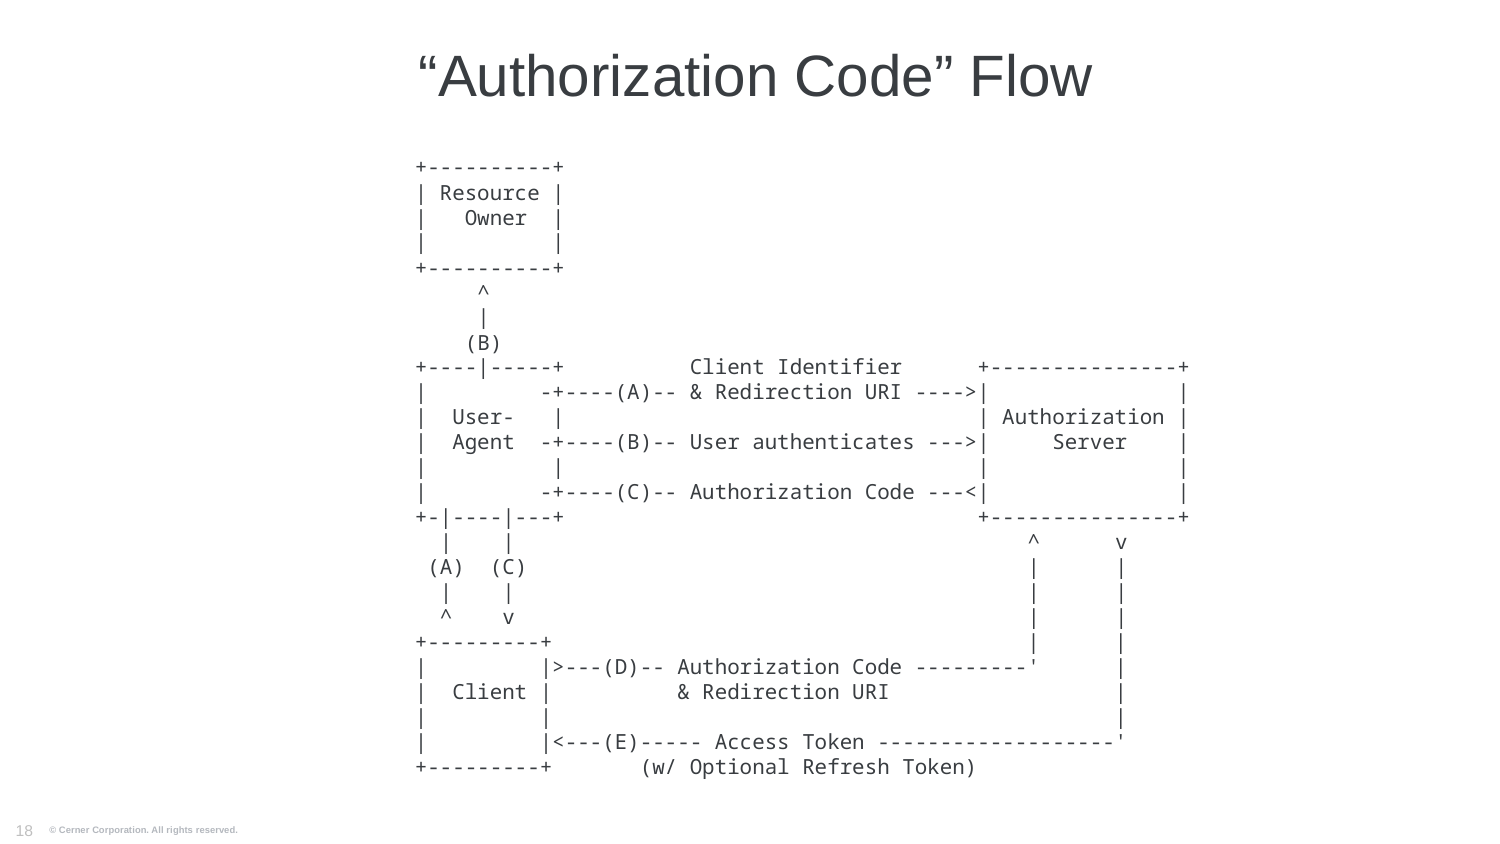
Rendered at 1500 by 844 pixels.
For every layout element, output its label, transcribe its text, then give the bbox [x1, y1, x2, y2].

text_box “Authorization Code” Flow [87, 31, 1425, 116]
text_box +----------+ | Resource | | Owner | | | +----------+ ^ | (B) +----|-----+ Client Identifier +---------------+ | -+----(A)-- & Redirection URI ---->| | | User- | | Authorization | | Agent -+----(B)-- User authenticates --->| Server | | | | | | -+----(C)-- Authorization Code ---<| | +-|----|---+ +---------------+ | | ^ v (A) (C) | | | | | | ^ v | | +---------+ | | | |>---(D)-- Authorization Code ---------' | | Client | & Redirection URI | | | | | |<---(E)----- Access Token -------------------' +---------+ (w/ Optional Refresh Token) [337, 146, 1207, 809]
